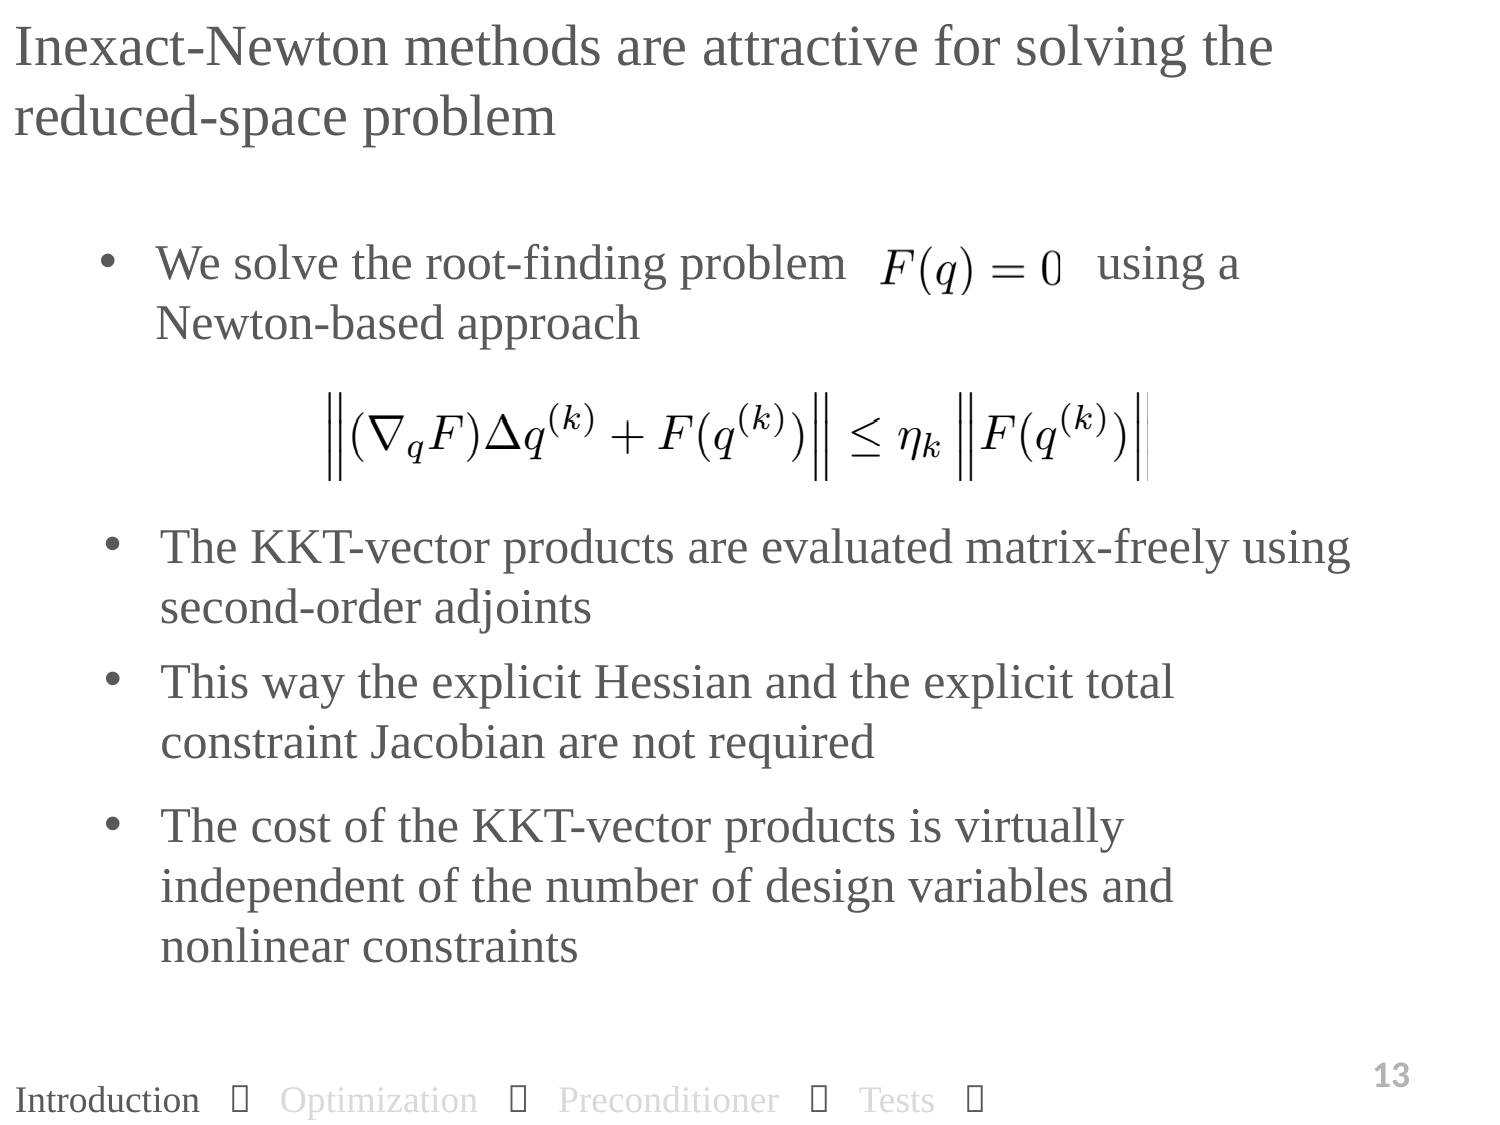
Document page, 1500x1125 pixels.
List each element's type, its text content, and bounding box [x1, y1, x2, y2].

slide_number 13 [1074, 1042, 1425, 1103]
text_box The KKT-vector products are evaluated matrix-freely using second-order adjoints [88, 506, 1396, 641]
picture [880, 245, 1061, 295]
text_box This way the explicit Hessian and the explicit total constraint Jacobian are not required [89, 640, 1397, 776]
text_box We solve the root-finding problem using a Newton-based approach [84, 222, 1300, 358]
text_box Introduction  Optimization  Preconditioner  Tests  Summary [0, 1045, 1171, 1125]
text_box Inexact-Newton methods are attractive for solving the reduced-space problem [0, 0, 1397, 155]
picture [327, 391, 1148, 481]
text_box The cost of the KKT-vector products is virtually independent of the number of design variables and nonlinear constraints [89, 785, 1299, 981]
